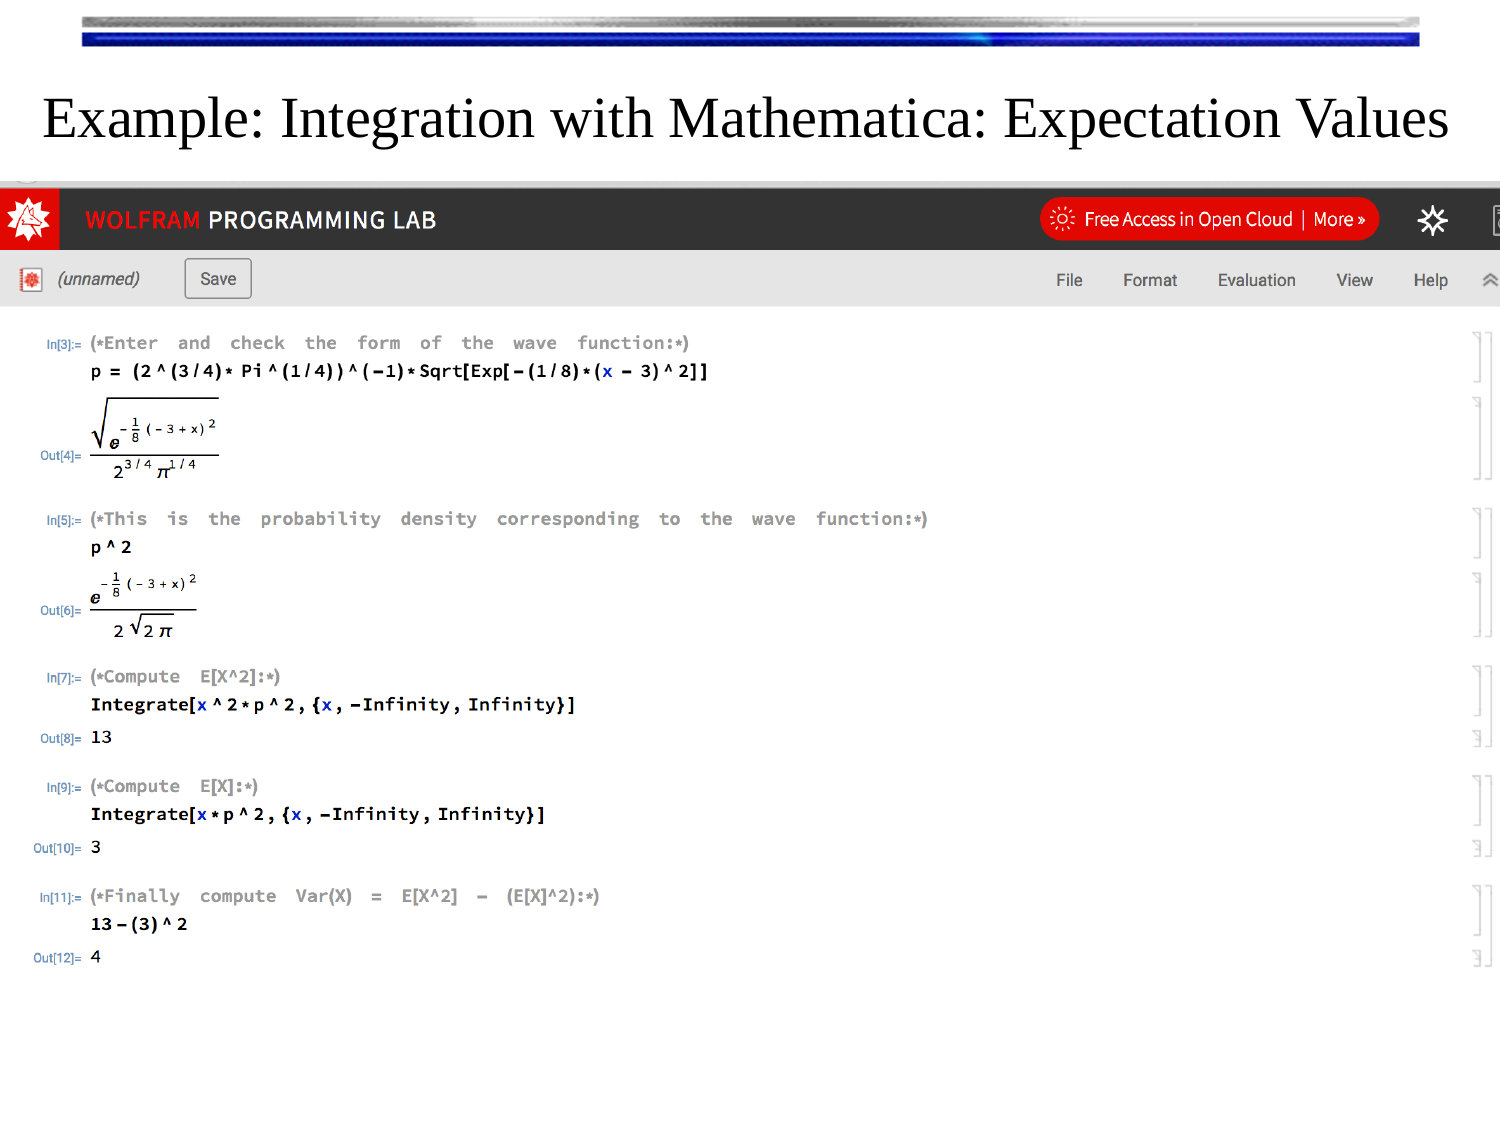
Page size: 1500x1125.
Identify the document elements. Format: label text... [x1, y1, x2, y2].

picture [79, 12, 1426, 52]
text_box Example: Integration with Mathematica: Expectation Values [0, 45, 1494, 179]
picture [0, 180, 1500, 979]
